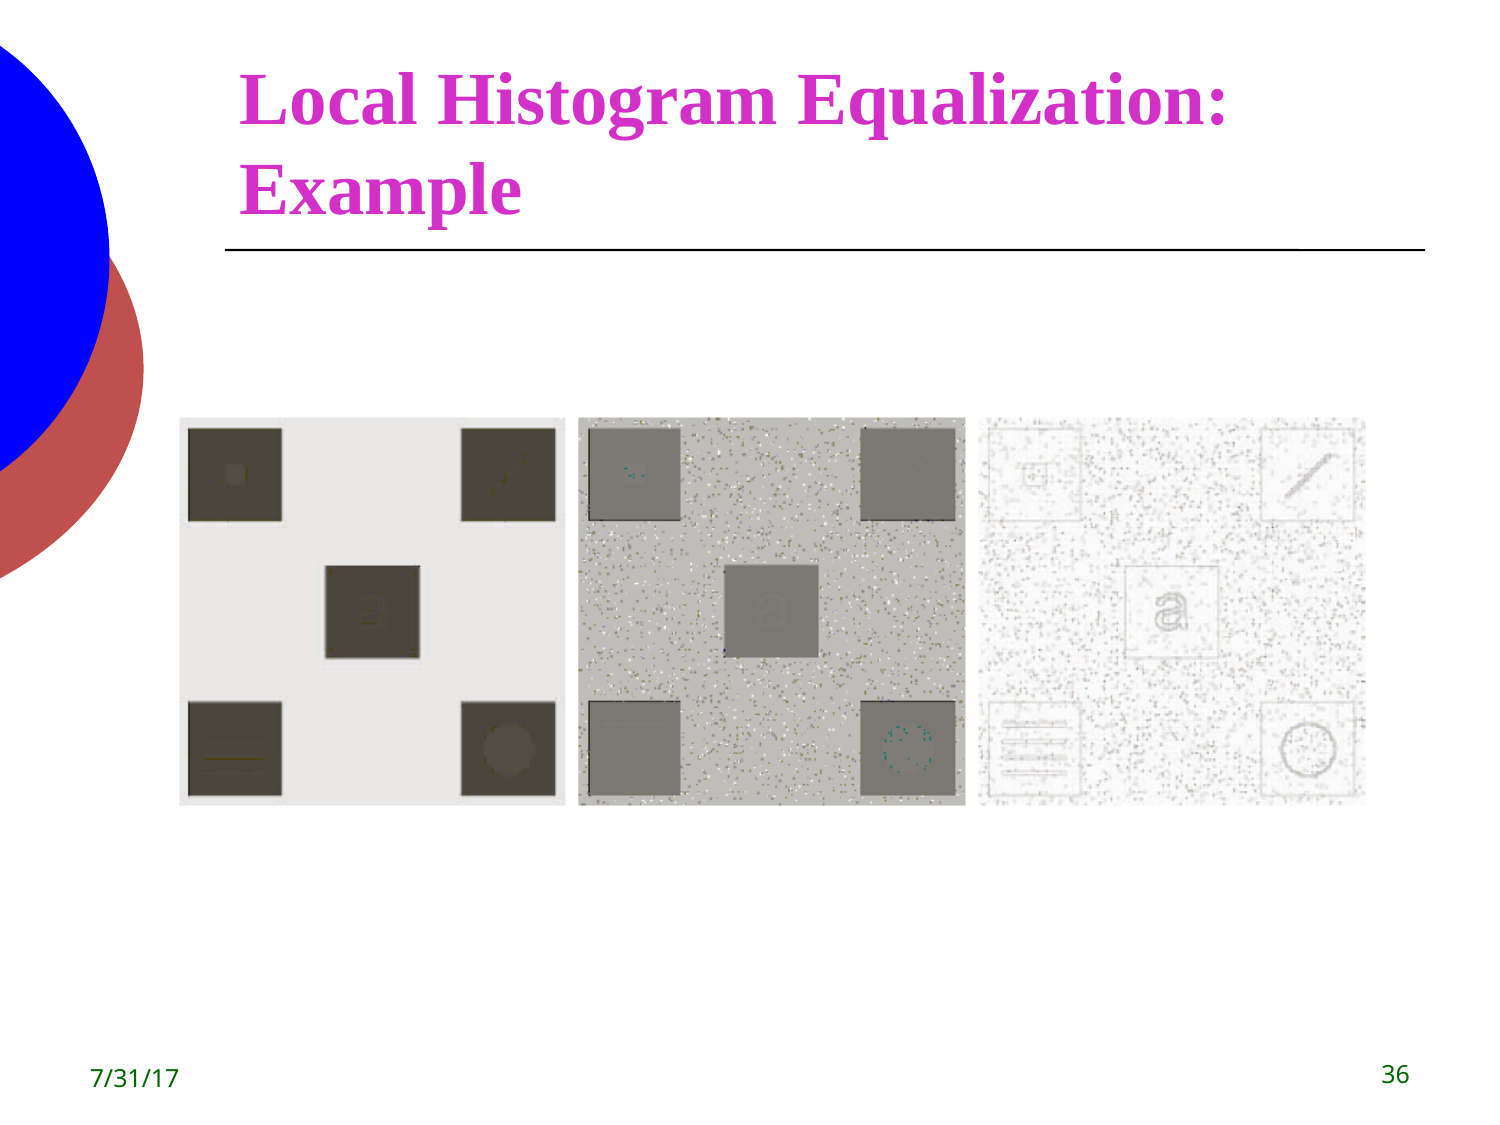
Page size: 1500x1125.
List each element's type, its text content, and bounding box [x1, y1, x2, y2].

text_box Local Histogram Equalization: Example [224, 49, 1425, 237]
text_box 7/31/17 [74, 1025, 425, 1100]
text_box <number> [1074, 1025, 1425, 1100]
picture [174, 412, 1374, 813]
